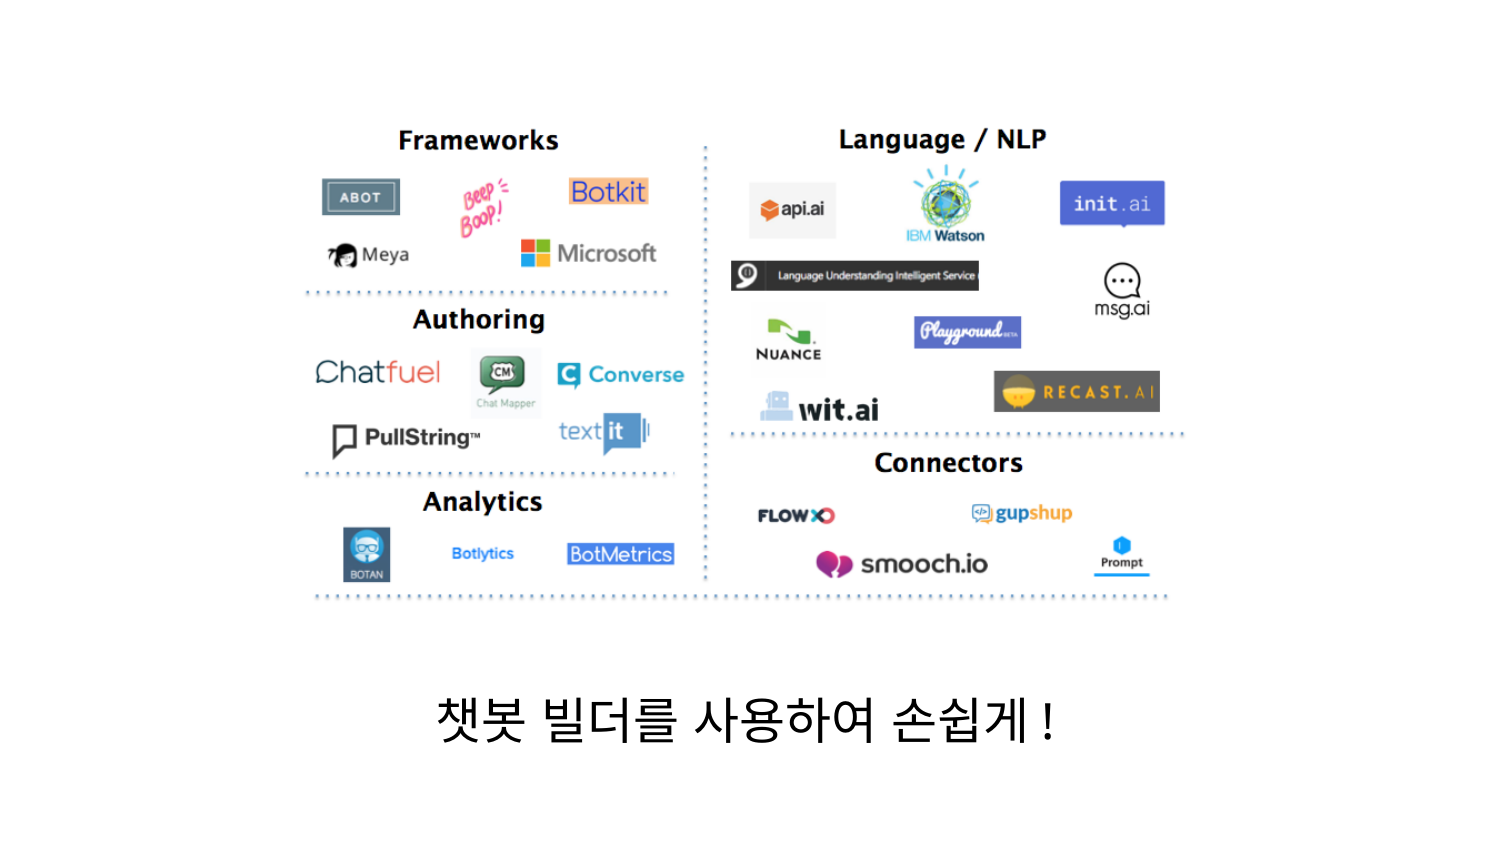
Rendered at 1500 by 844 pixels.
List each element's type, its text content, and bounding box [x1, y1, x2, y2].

picture [289, 114, 1200, 612]
text_box 챗봇 빌더를 사용하여 손쉽게! [420, 681, 1071, 757]
